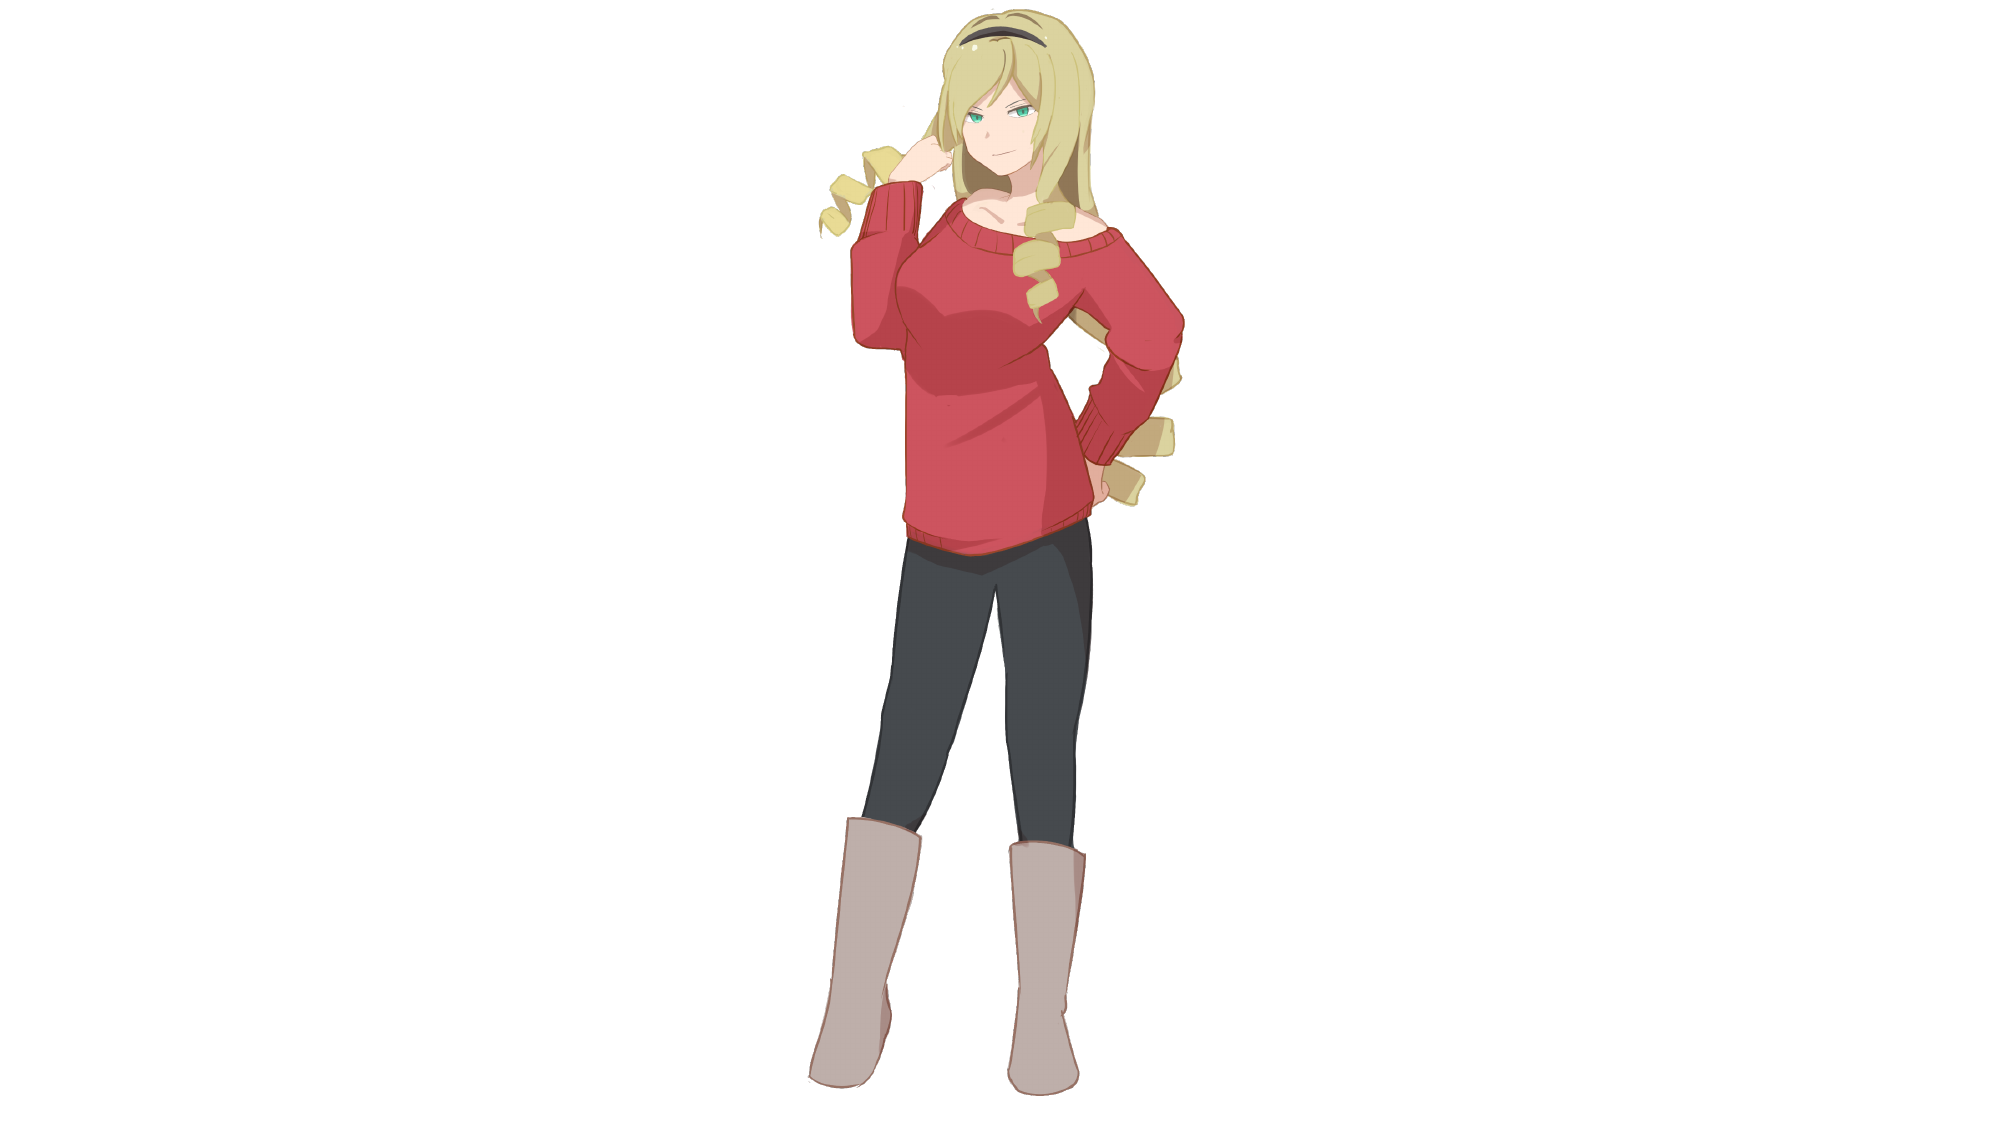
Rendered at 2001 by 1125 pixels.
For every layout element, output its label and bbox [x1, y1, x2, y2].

picture [601, 0, 1398, 1125]
